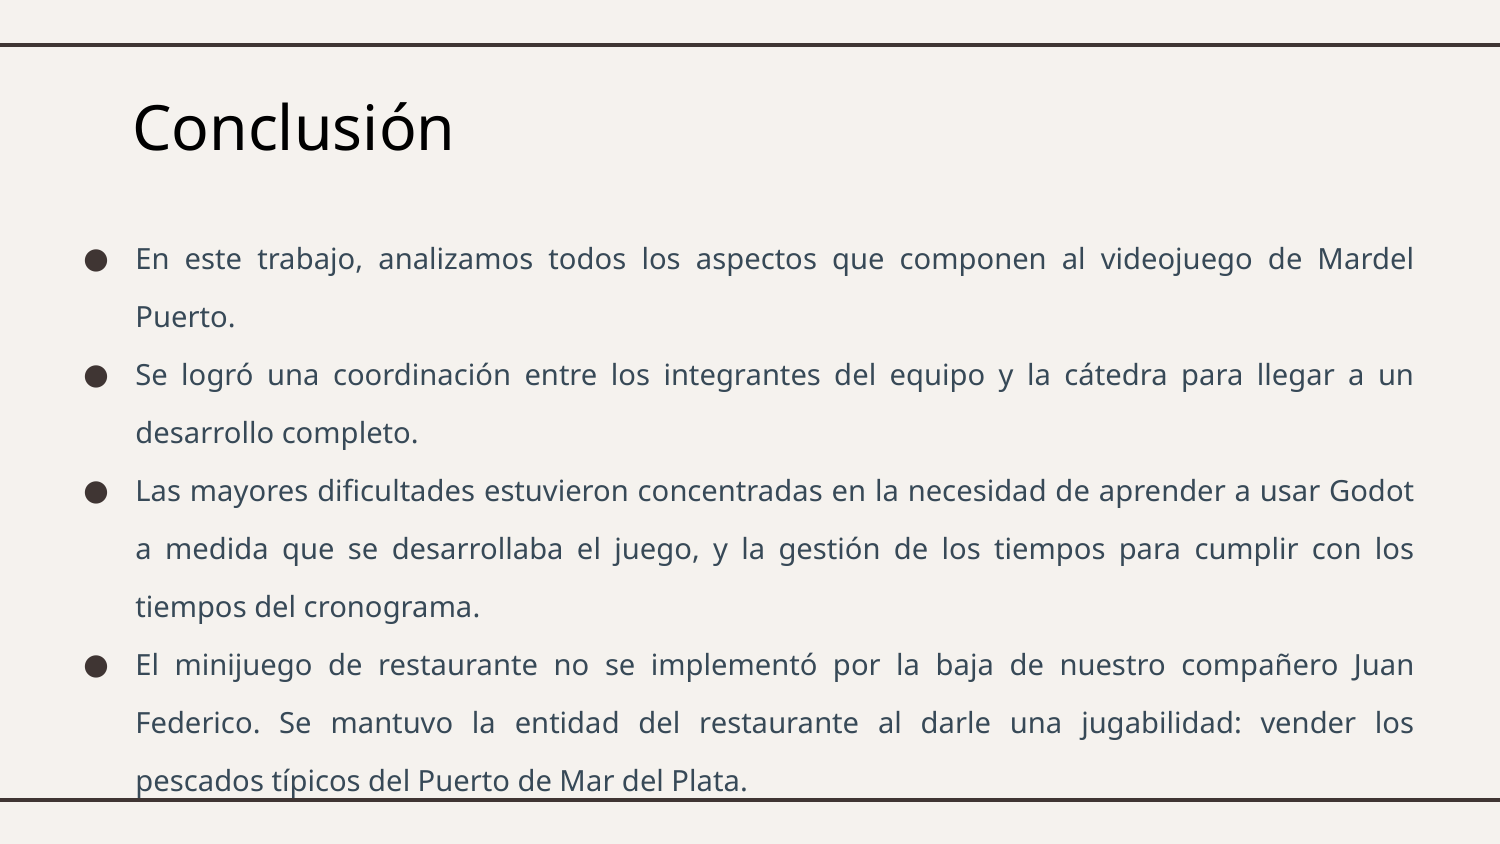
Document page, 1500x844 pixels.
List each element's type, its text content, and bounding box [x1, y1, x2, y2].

subtitle En este trabajo, analizamos todos los aspectos que componen al videojuego de Mardel Puerto. Se logró una coordinación entre los integrantes del equipo y la cátedra para llegar a un desarrollo completo. Las mayores dificultades estuvieron concentradas en la necesidad de aprender a usar Godot a medida que se desarrollaba el juego, y la gestión de los tiempos para cumplir con los tiempos del cronograma. El minijuego de restaurante no se implementó por la baja de nuestro compañero Juan Federico. Se mantuvo la entidad del restaurante al darle una jugabilidad: vender los pescados típicos del Puerto de Mar del Plata. [45, 201, 1439, 790]
title Conclusión [116, 72, 822, 167]
